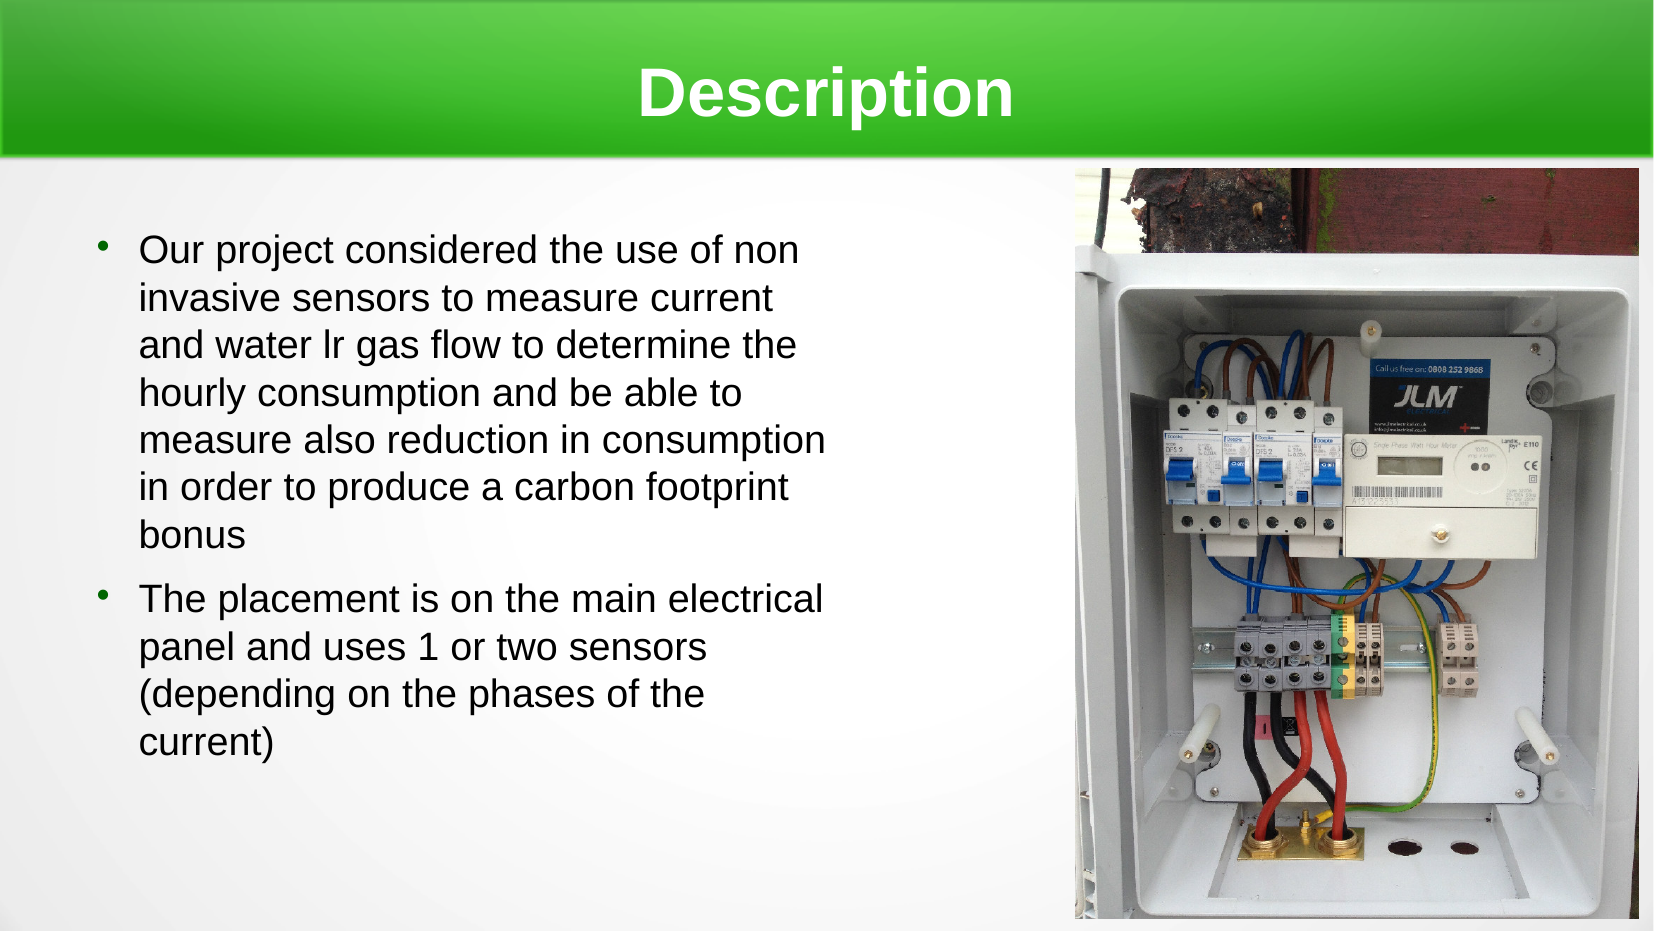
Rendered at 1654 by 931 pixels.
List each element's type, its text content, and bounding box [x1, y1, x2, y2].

text_box Description [82, 35, 1571, 142]
picture [0, 0, 1654, 931]
text_box Our project considered the use of non invasive sensors to measure current and water lr gas flow to determine the hourly consumption and be able to measure also reduction in consumption in order to produce a carbon footprint bonus The placement is on the main electrical panel and uses 1 or two sensors (depending on the phases of the current) [82, 224, 840, 764]
